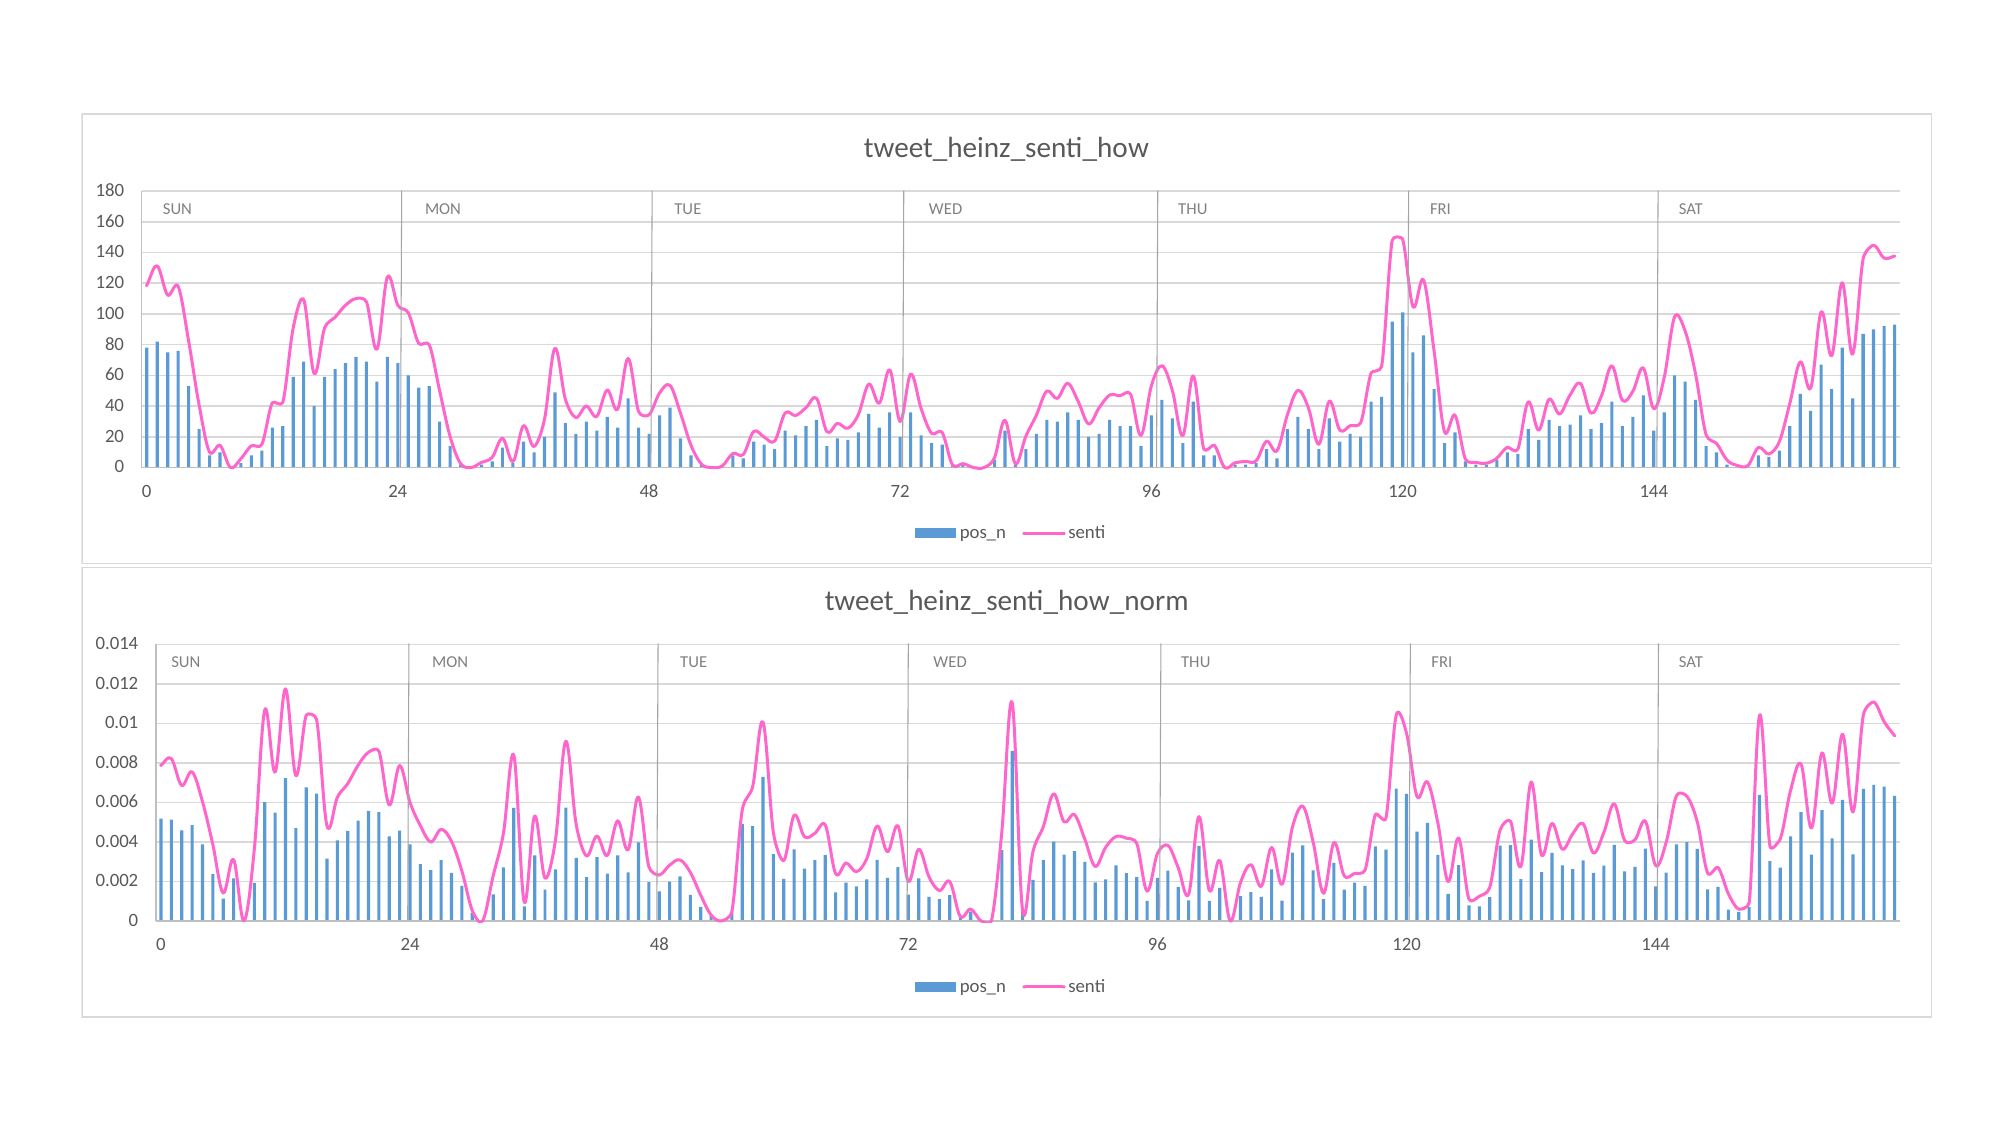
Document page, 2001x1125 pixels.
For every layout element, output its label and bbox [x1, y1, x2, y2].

picture [81, 113, 1933, 564]
text_box [149, 643, 1725, 921]
text_box [141, 190, 1725, 468]
picture [81, 566, 1933, 1018]
